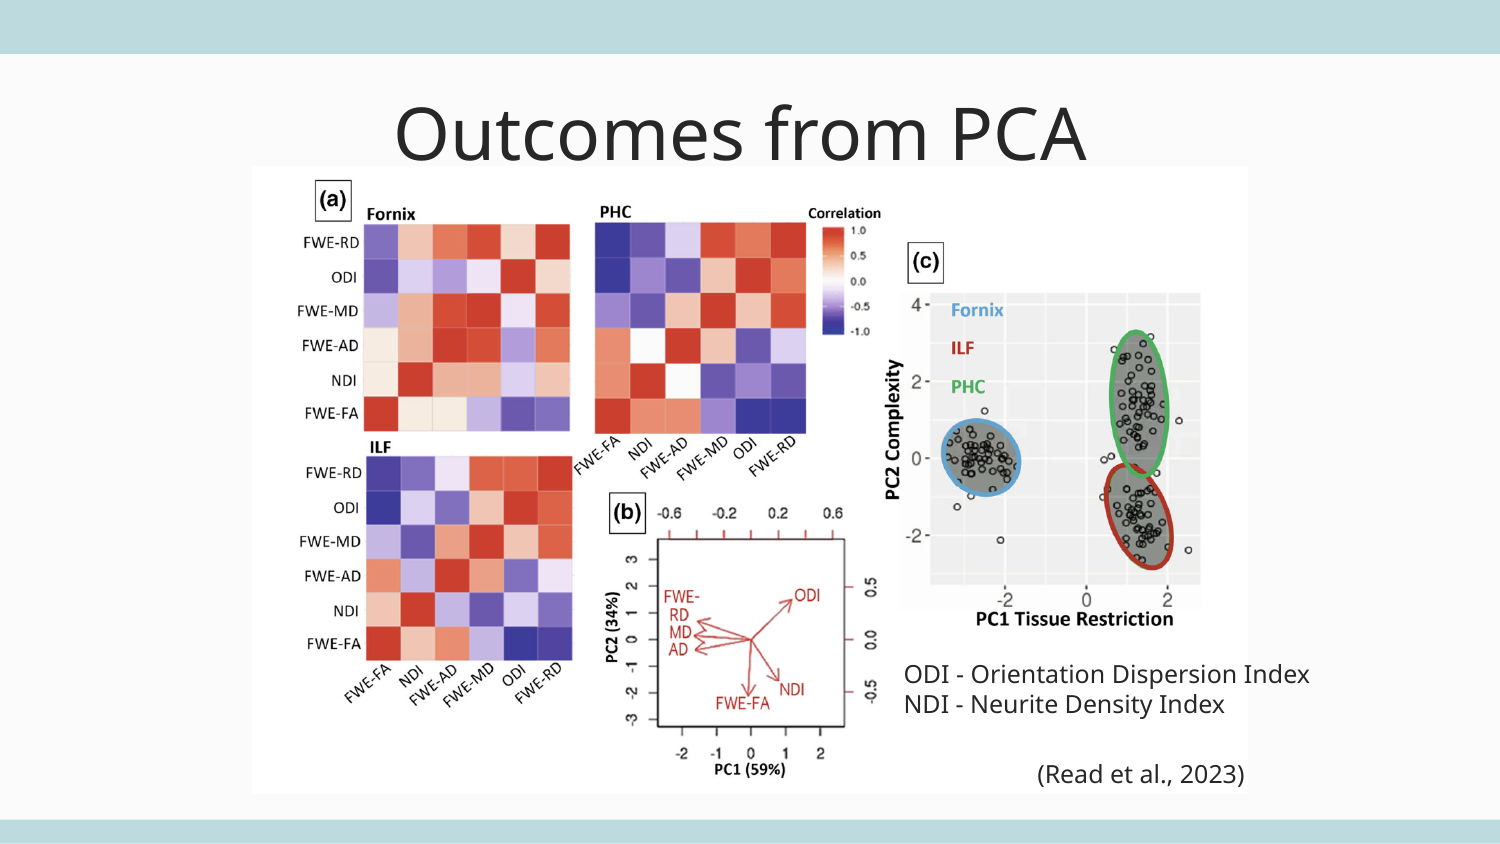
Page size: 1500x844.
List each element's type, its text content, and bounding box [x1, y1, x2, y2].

title Outcomes from PCA [118, 72, 1382, 167]
text_box ODI - Orientation Dispersion Index NDI - Neurite Density Index [1252, 643, 1500, 743]
text_box (Read et al., 2023) [1022, 743, 1500, 844]
picture [252, 166, 1248, 794]
